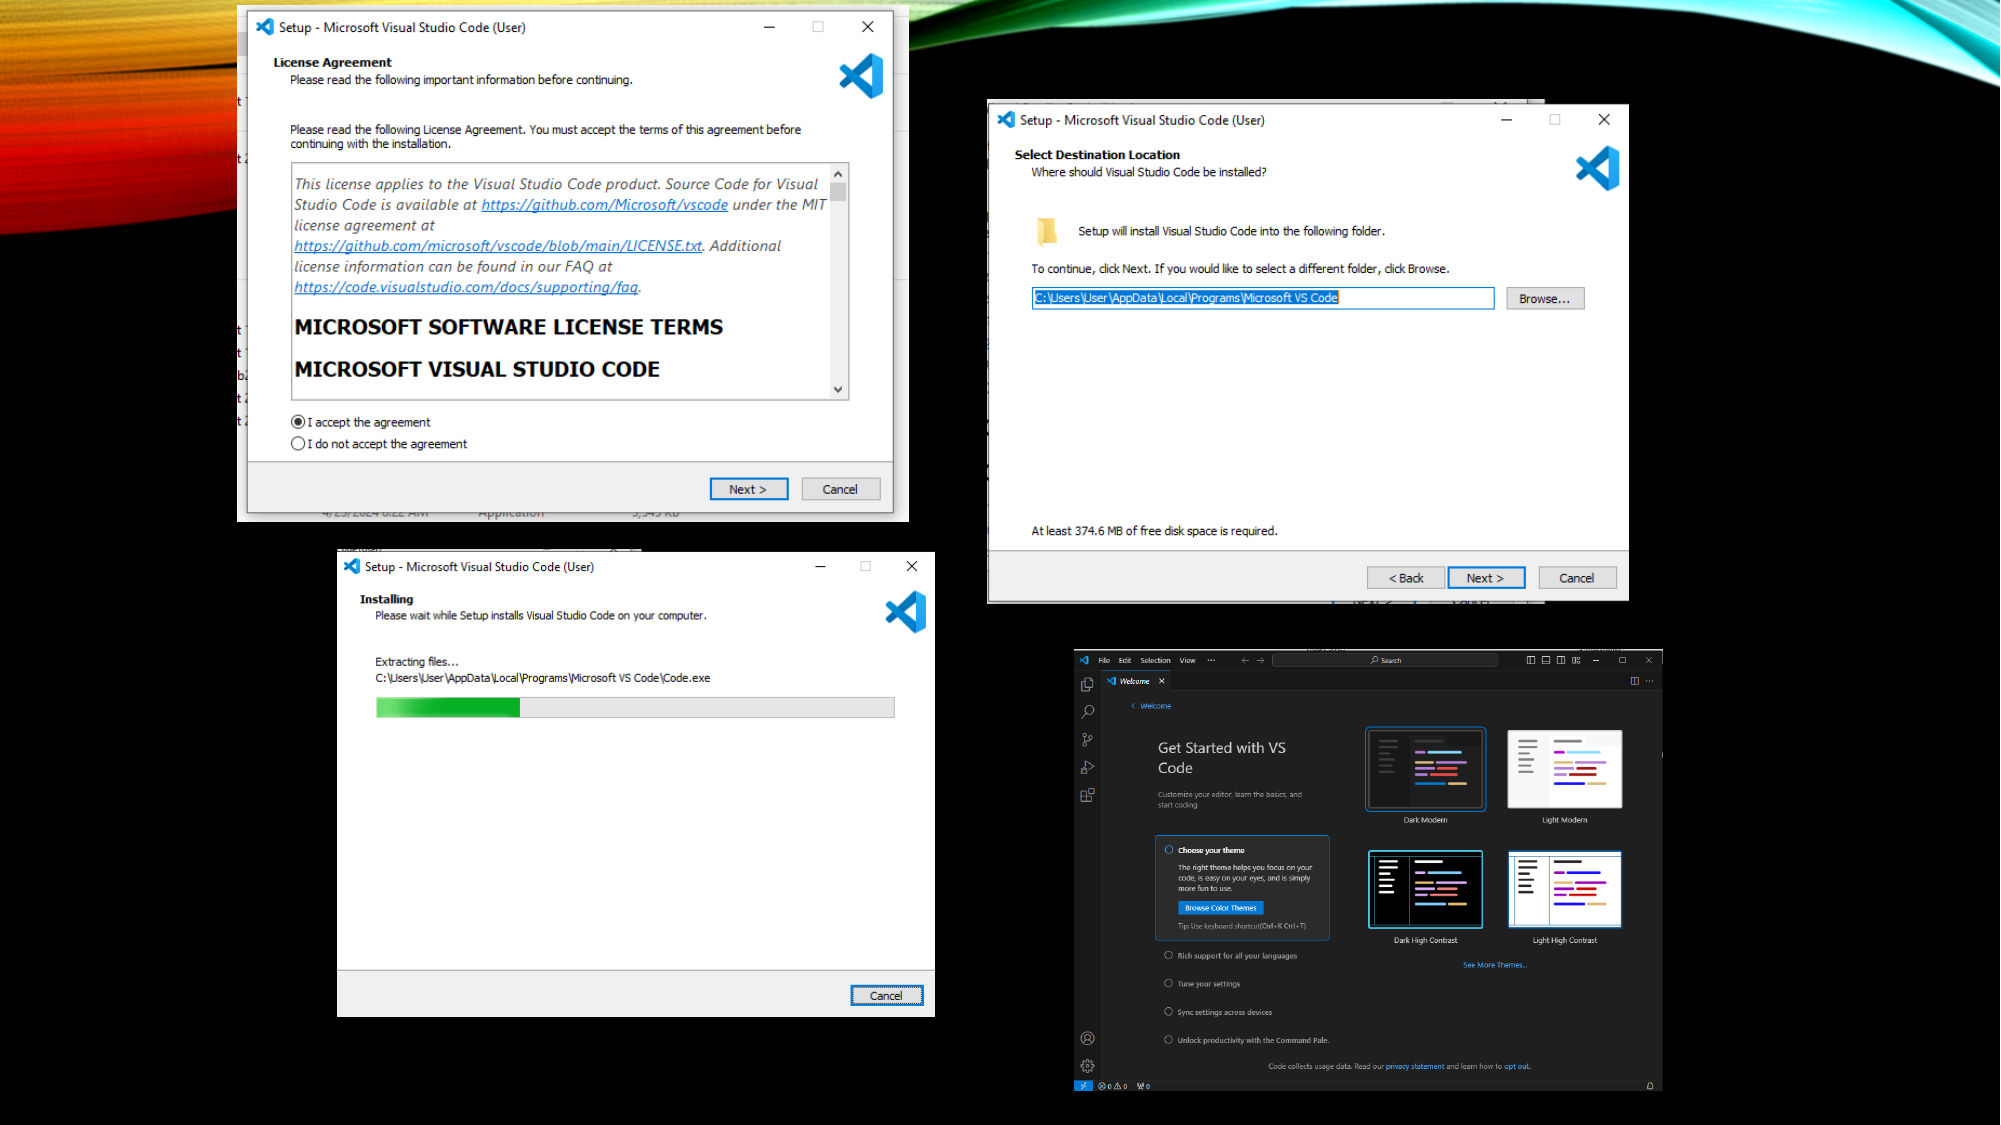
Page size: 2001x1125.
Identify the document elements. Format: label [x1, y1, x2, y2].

picture [1074, 649, 1663, 1091]
picture [337, 549, 935, 1017]
list [987, 99, 1629, 604]
picture [0, 0, 2000, 522]
